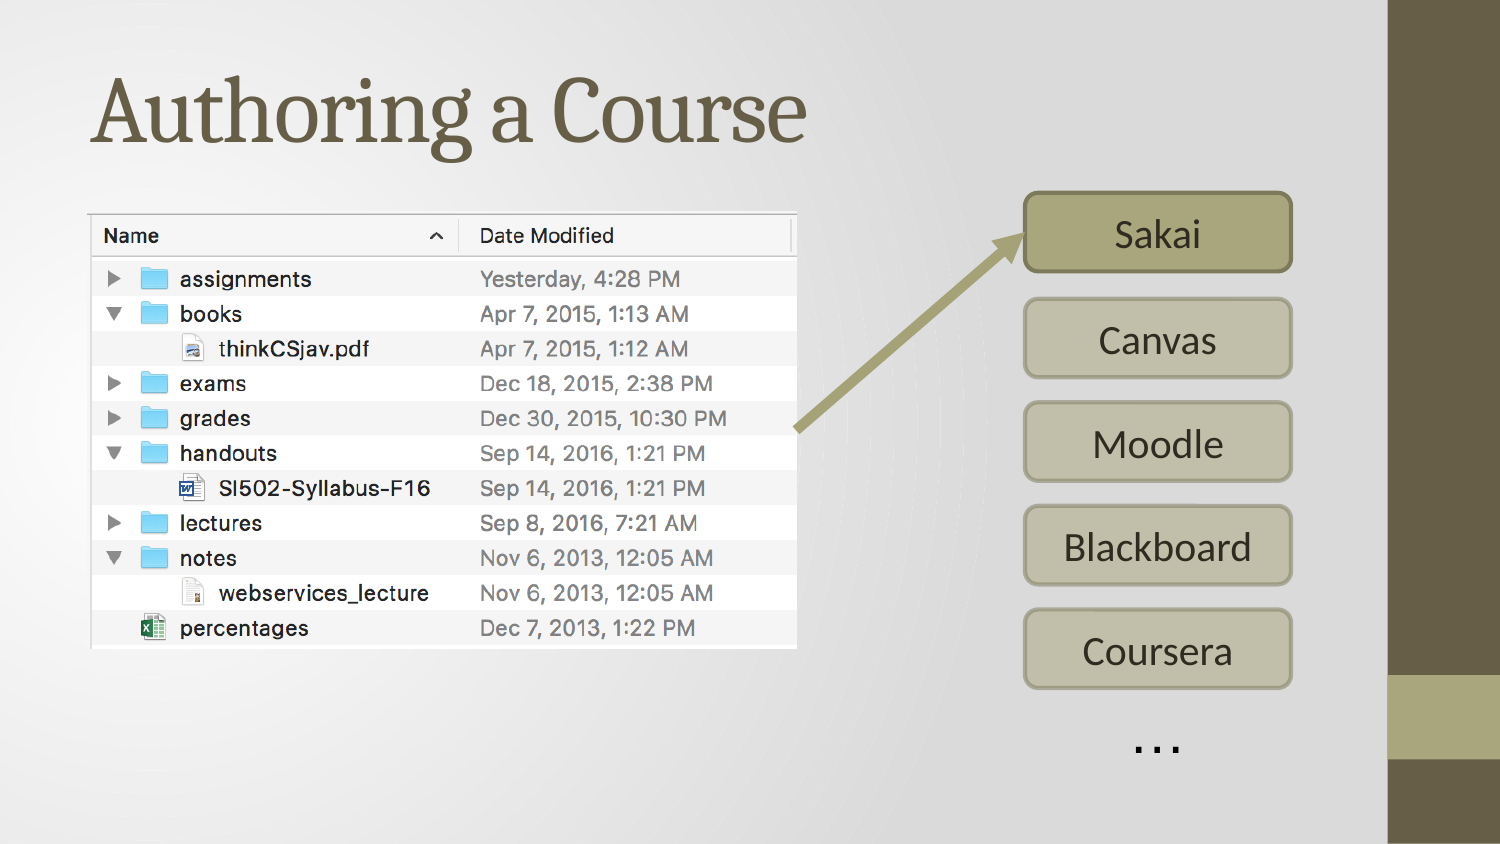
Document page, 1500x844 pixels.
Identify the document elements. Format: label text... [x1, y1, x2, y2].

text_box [795, 231, 1026, 431]
text_box Sakai [1022, 190, 1294, 274]
picture [87, 211, 797, 650]
text_box Blackboard [1022, 503, 1294, 587]
text_box … [1113, 688, 1202, 773]
title Authoring a Course [75, 33, 1325, 175]
text_box Coursera [1022, 607, 1294, 691]
text_box Moodle [1022, 400, 1294, 483]
text_box Canvas [1035, 296, 1294, 380]
